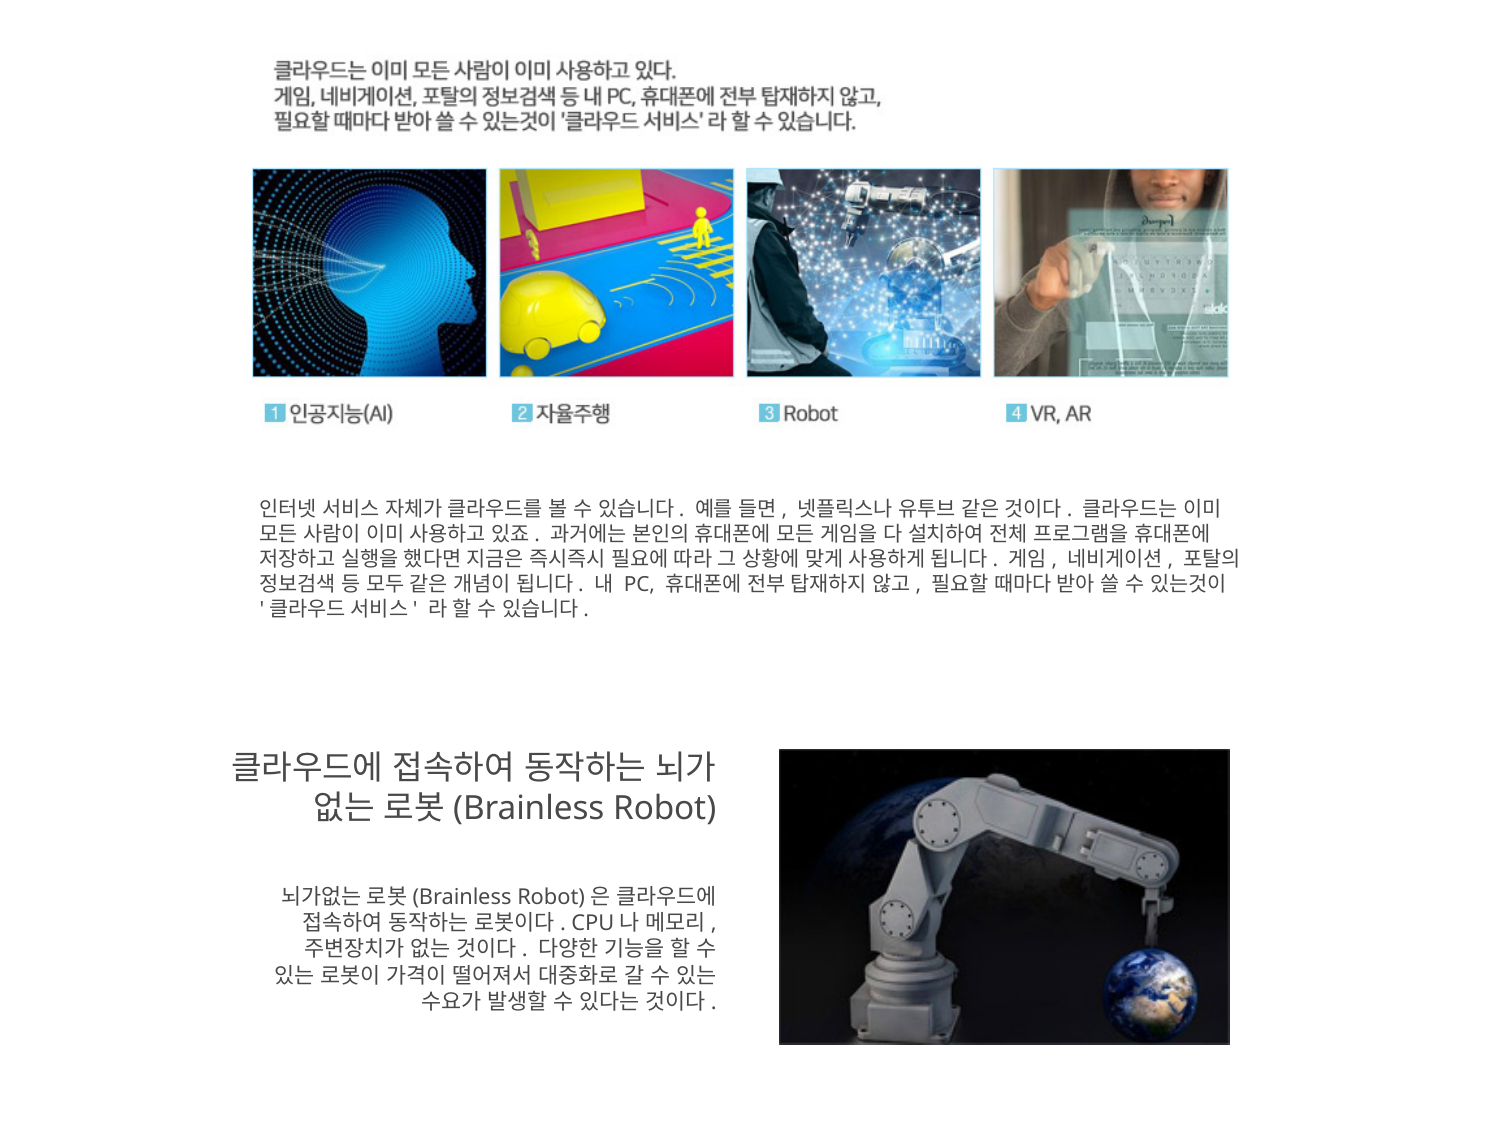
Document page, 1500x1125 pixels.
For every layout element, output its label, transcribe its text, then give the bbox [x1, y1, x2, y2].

picture [779, 749, 1230, 1045]
text_box 인터넷 서비스 자체가 클라우드를 볼 수 있습니다. 예를 들면, 넷플릭스나 유투브 같은 것이다. 클라우드는 이미 모든 사람이 이미 사용하고 있죠. 과거에는 본인의 휴대폰에 모든 게임을 다 설치하여 전체 프로그램을 휴대폰에 저장하고 실행을 했다면 지금은 즉시즉시 필요에 따라 그 상황에 맞게 사용하게 됩니다. 게임, 네비게이션, 포탈의 정보검색 등 모두 같은 개념이 됩니다. 내 PC, 휴대폰에 전부 탑재하지 않고, 필요할 때마다 받아 쓸 수 있는것이 '클라우드 서비스' 라 할 수 있습니다. [244, 488, 1273, 628]
text_box 클라우드에 접속하여 동작하는 뇌가 없는 로봇(Brainless Robot) [196, 738, 732, 874]
text_box 뇌가없는 로봇(Brainless Robot)은 클라우드에 접속하여 동작하는 로봇이다. CPU나 메모리, 주변장치가 없는 것이다. 다양한 기능을 할 수 있는 로봇이 가격이 떨어져서 대중화로 갈 수 있는 수요가 발생할 수 있다는 것이다. [244, 875, 732, 1021]
picture [252, 43, 1230, 443]
